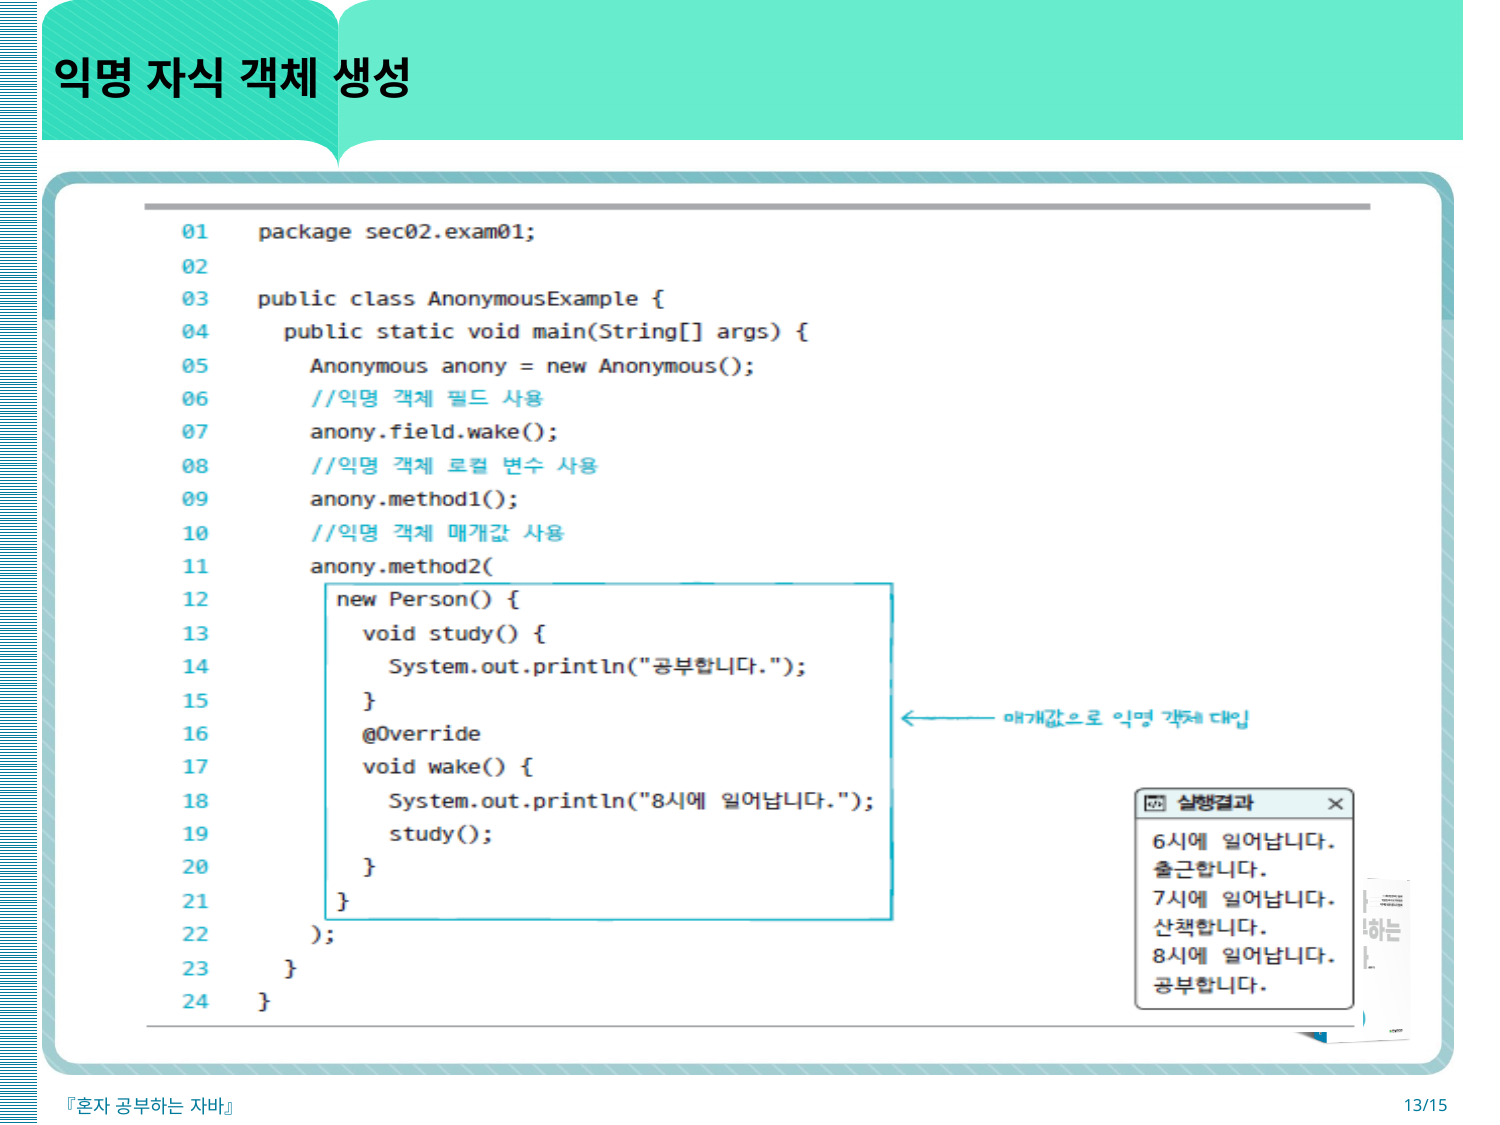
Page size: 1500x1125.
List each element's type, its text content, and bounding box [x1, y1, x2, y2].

picture [116, 1102, 131, 1107]
picture [225, 1102, 232, 1115]
picture [68, 1097, 75, 1110]
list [137, 199, 1376, 277]
title 익명 자식 객체 생성 [39, 42, 1280, 138]
picture [42, 0, 1488, 1122]
